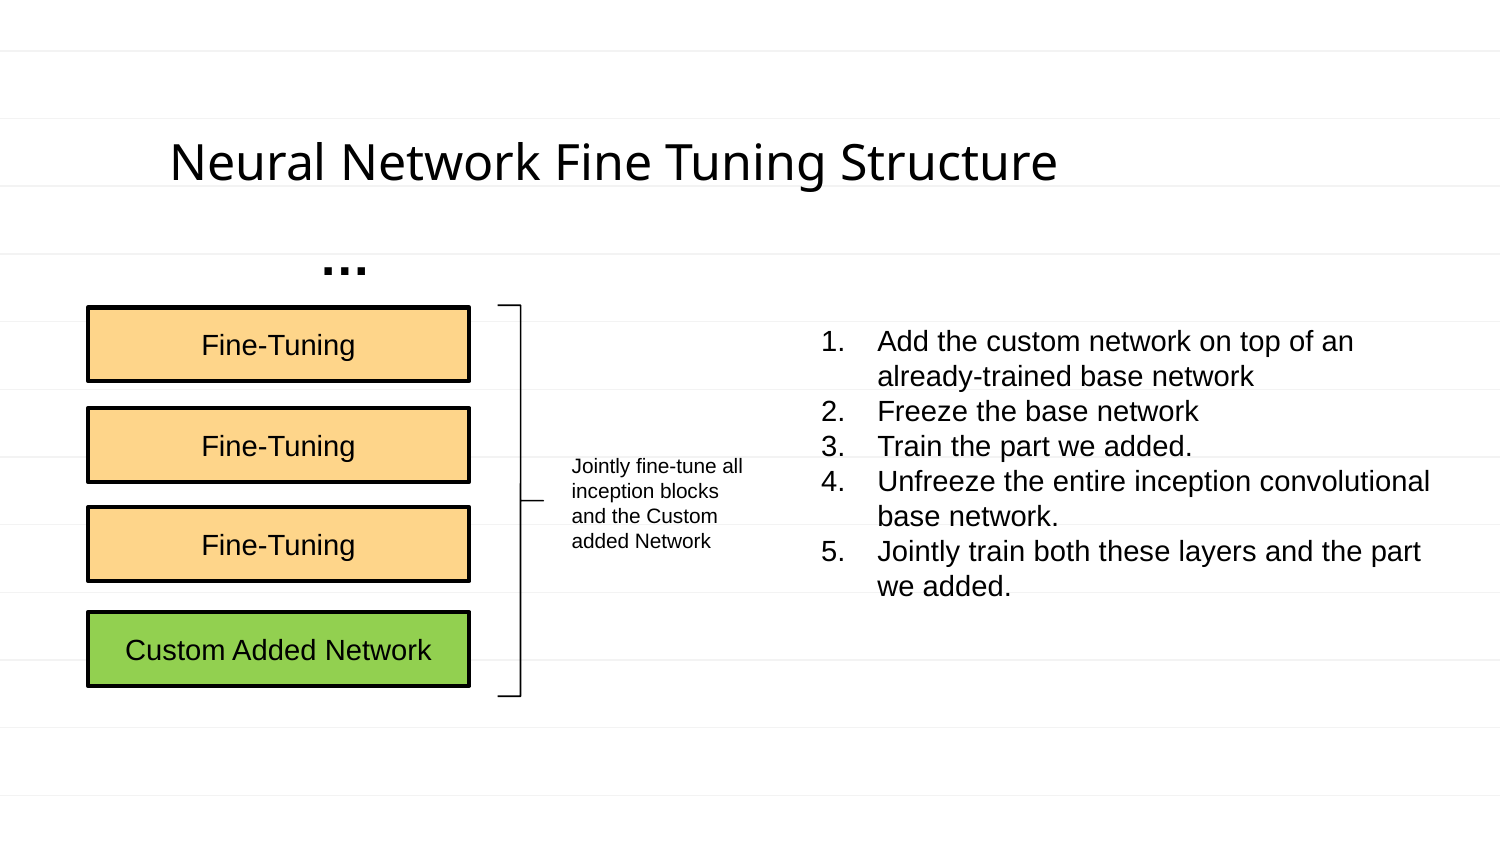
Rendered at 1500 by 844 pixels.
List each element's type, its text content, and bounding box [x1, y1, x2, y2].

text_box Fine-Tuning [86, 406, 471, 484]
text_box Add the custom network on top of an already-trained base network Freeze the base network Train the part we added. Unfreeze the entire inception convolutional base network. Jointly train both these layers and the part we added. [806, 315, 1469, 680]
text_box Custom Added Network [86, 610, 471, 688]
text_box Jointly fine-tune all inception blocks and the Custom added Network [556, 444, 765, 560]
text_box Fine-Tuning [86, 305, 471, 383]
title Neural Network Fine Tuning Structure [154, 84, 1351, 205]
text_box Fine-Tuning [86, 505, 471, 583]
text_box … [285, 215, 405, 293]
text_box [497, 304, 545, 698]
